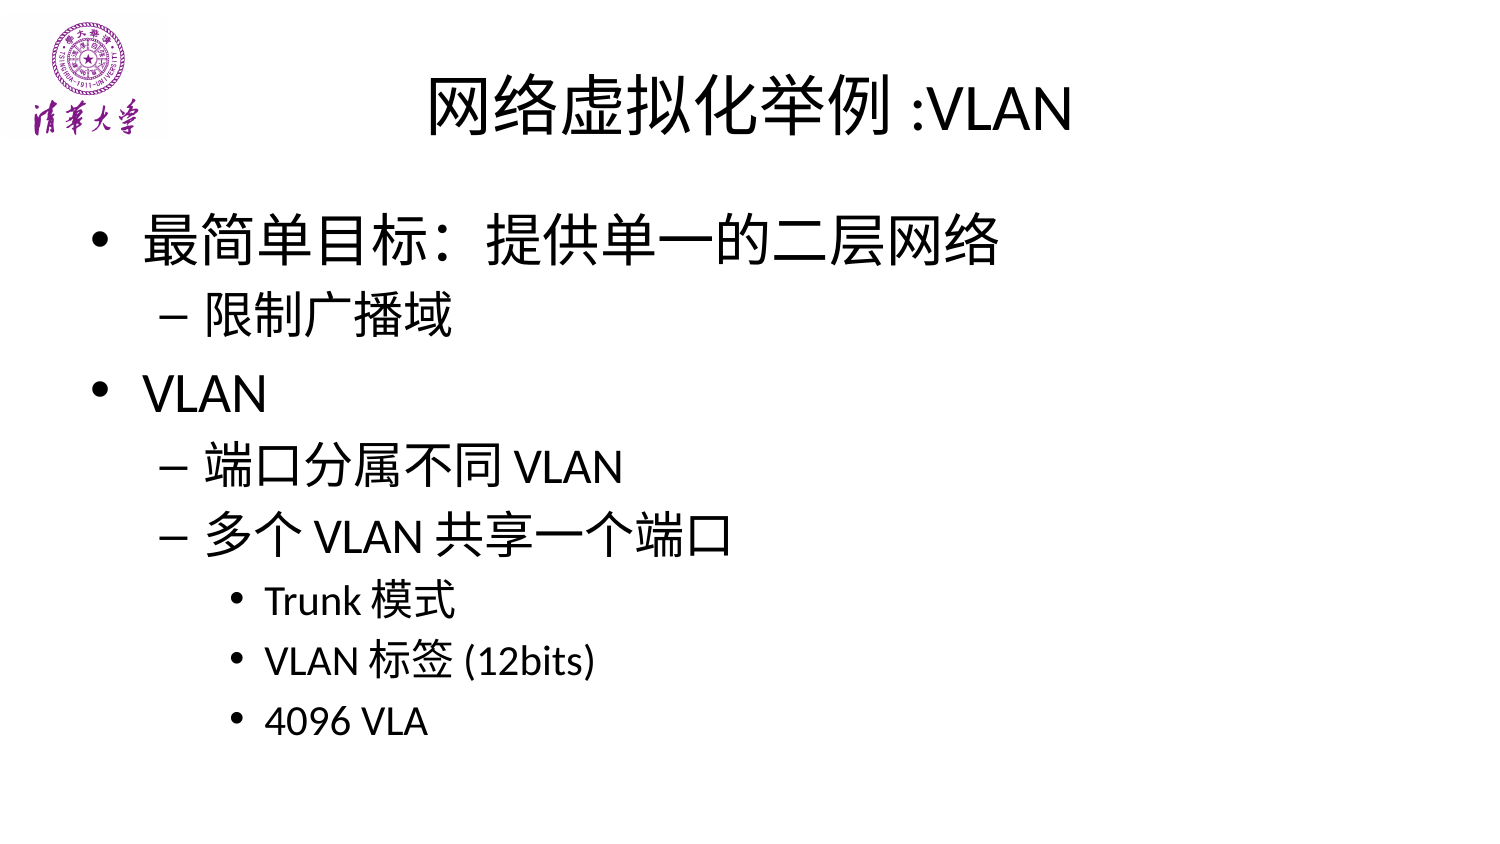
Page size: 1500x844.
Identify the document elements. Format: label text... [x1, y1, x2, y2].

list 最简单目标：提供单一的二层网络 限制广播域 VLAN 端口分属不同VLAN 多个VLAN共享一个端口 Trunk模式 VLAN标签(12bits) 4096 VLA [75, 196, 1425, 754]
title 网络虚拟化举例:VLAN [75, 33, 1425, 175]
picture [0, 13, 169, 140]
